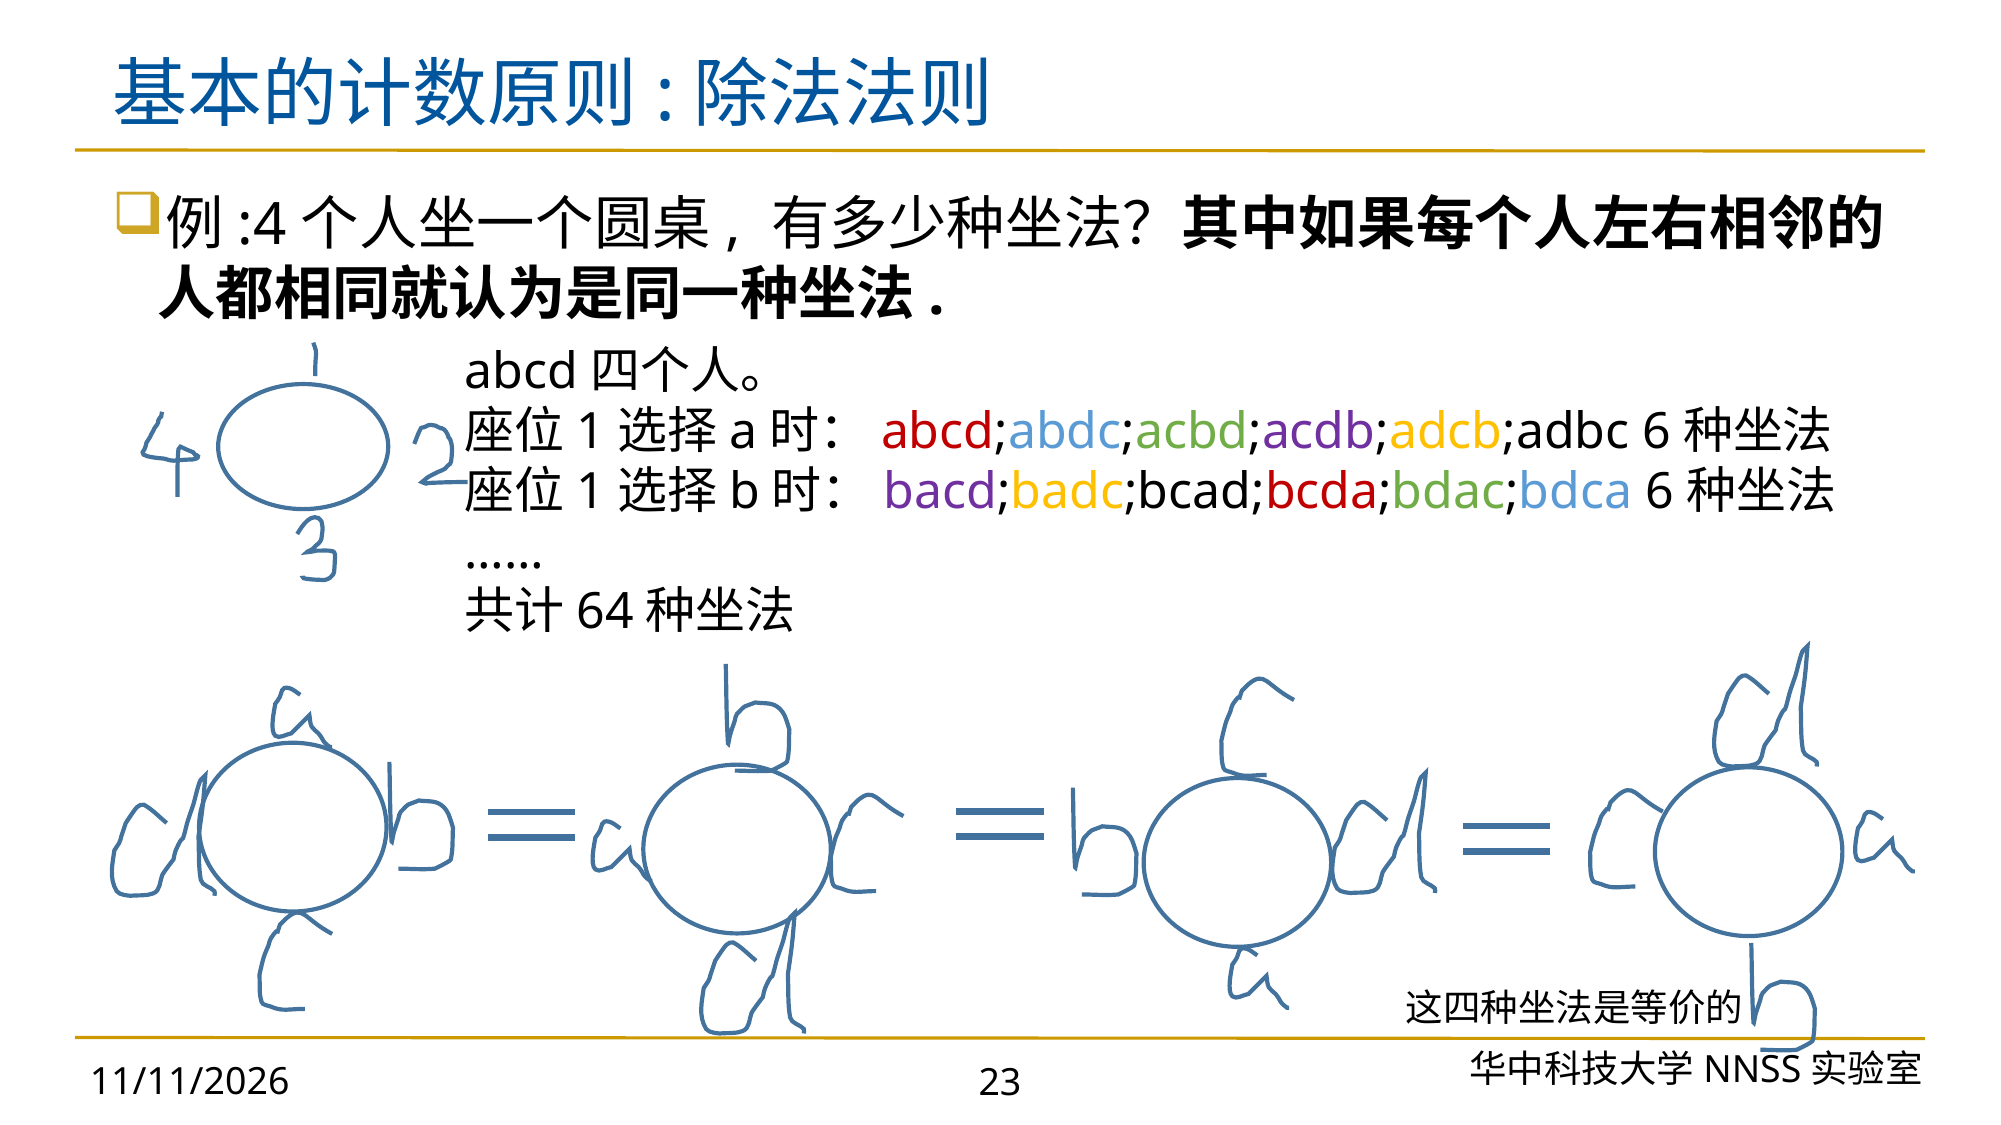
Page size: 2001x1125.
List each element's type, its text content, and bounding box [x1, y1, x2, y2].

title 基本的计数原则:除法法则 [97, 44, 1900, 149]
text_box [1072, 678, 1436, 1008]
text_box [111, 687, 453, 1010]
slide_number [75, 1050, 550, 1111]
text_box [592, 663, 904, 1034]
slide_number 23 [699, 1050, 1300, 1111]
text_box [142, 342, 468, 581]
list 例:4个人坐一个圆桌, 有多少种坐法？其中如果每个人左右相邻的人都相同就认为是同一种坐法. [97, 178, 1900, 1019]
footer 华中科技大学NNSS实验室 [1137, 1037, 1938, 1113]
text_box 这四种坐法是等价的 [1390, 976, 1590, 1037]
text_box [1590, 645, 1915, 1051]
